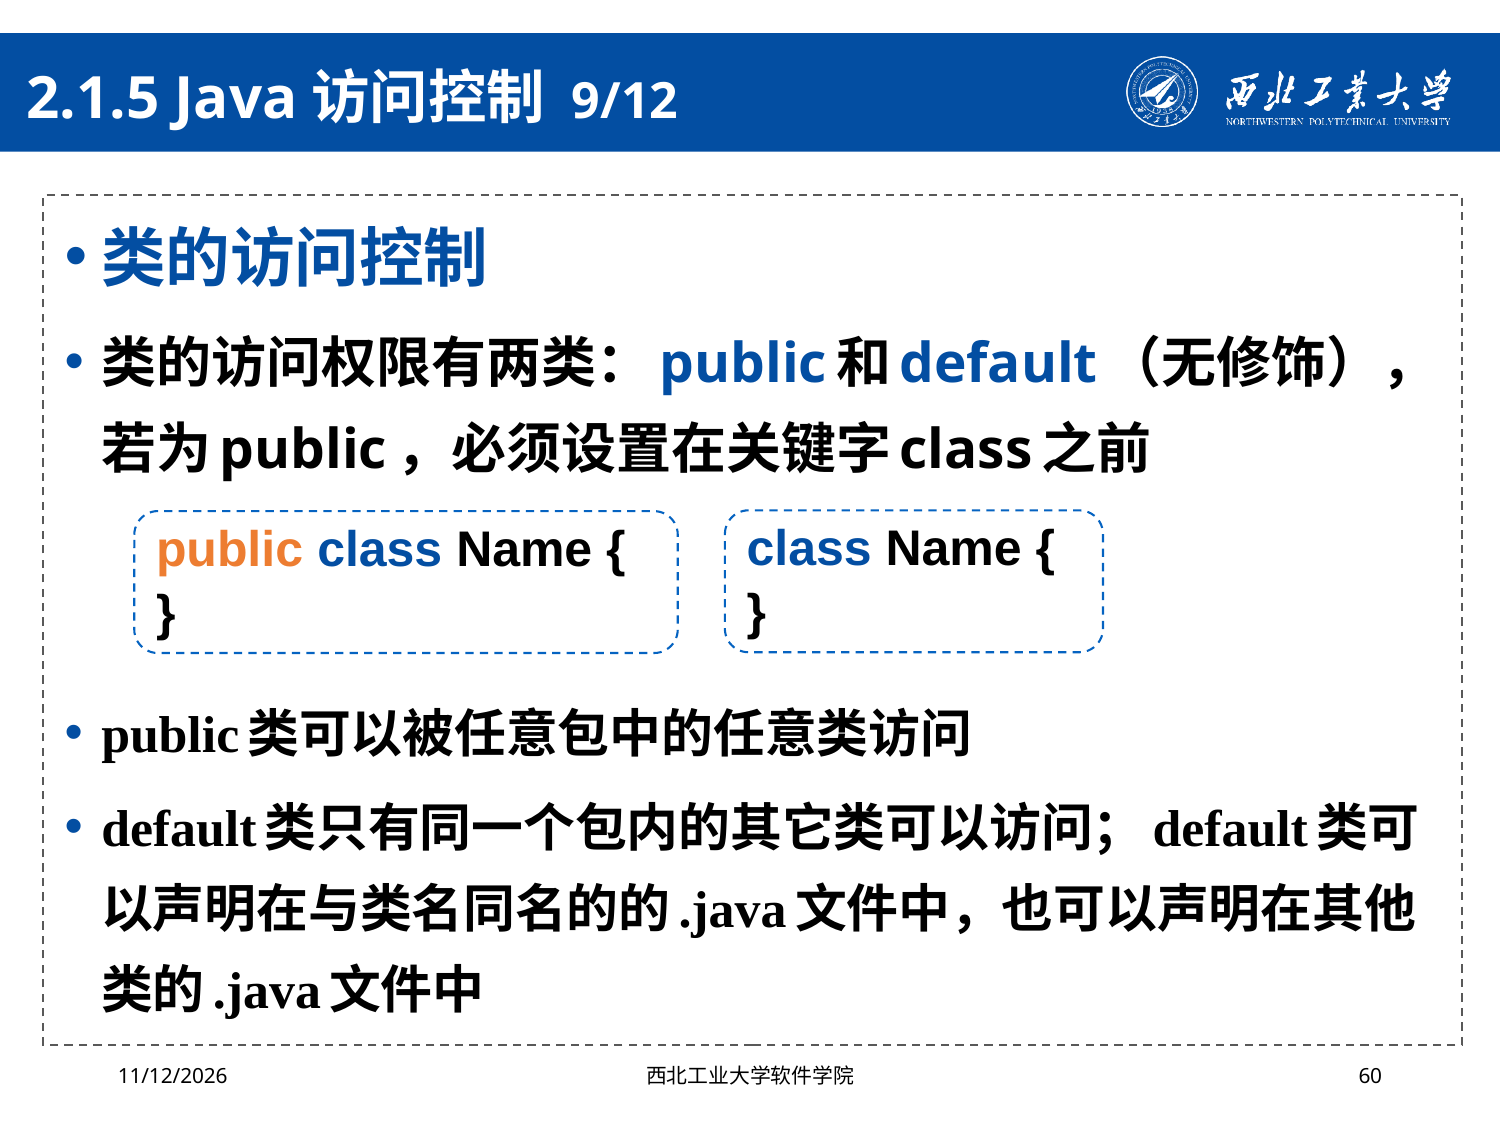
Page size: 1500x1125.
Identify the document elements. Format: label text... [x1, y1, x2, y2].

text_box public class Name { } [134, 511, 678, 654]
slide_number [103, 1055, 441, 1116]
footer 西北工业大学软件学院 [496, 1055, 1004, 1116]
picture [1126, 56, 1198, 127]
picture [1226, 68, 1451, 125]
text_box class Name { } [724, 510, 1104, 653]
list 类的访问控制 类的访问权限有两类：public和default（无修饰），若为public，必须设置在关键字class之前 public类可以被任意包中的任意类访问 default类只有同一个包内的其它类可以访问；default类可以声明在与类名同名的的.java文件中，也可以声明在其他类的.java文件中 [49, 201, 1457, 1036]
slide_number 60 [1059, 1055, 1397, 1116]
title 2.1.5 Java访问控制 9/12 [11, 49, 1115, 149]
